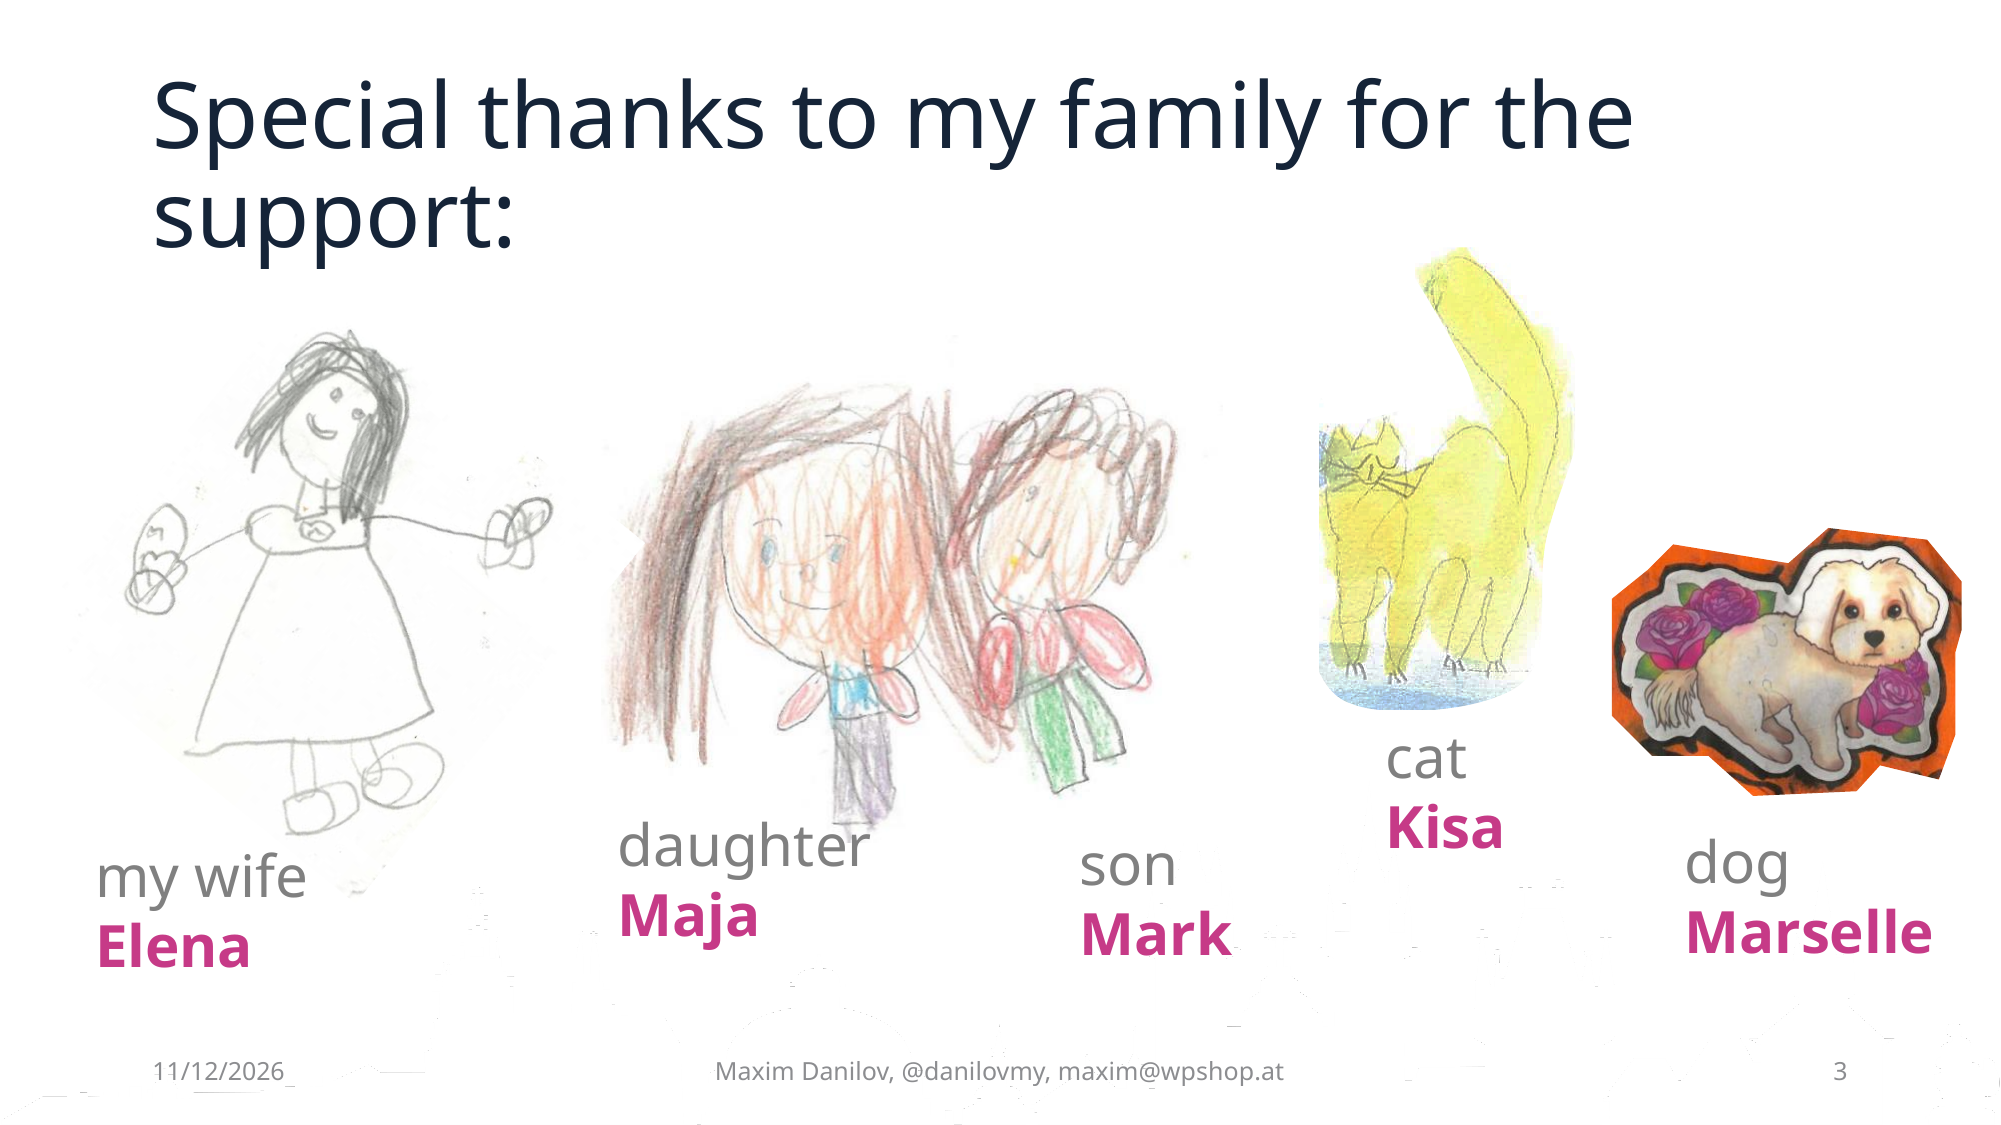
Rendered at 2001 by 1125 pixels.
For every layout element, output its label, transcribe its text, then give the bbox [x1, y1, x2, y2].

footer Maxim Danilov, @danilovmy, maxim@wpshop.at [662, 1042, 1338, 1103]
title Special thanks to my family for the support: [137, 59, 1863, 278]
text_box my wife Elena [80, 831, 549, 987]
text_box daughter Maja [527, 801, 889, 956]
picture [0, 276, 2000, 1125]
text_box cat Kisa [1295, 713, 1607, 868]
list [601, 335, 1223, 843]
slide_number 3 [1412, 1042, 1863, 1103]
text_box dog Marselle [1669, 817, 2000, 1018]
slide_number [137, 1042, 588, 1103]
text_box son Mark [1064, 819, 1248, 1020]
picture [1319, 247, 1576, 710]
